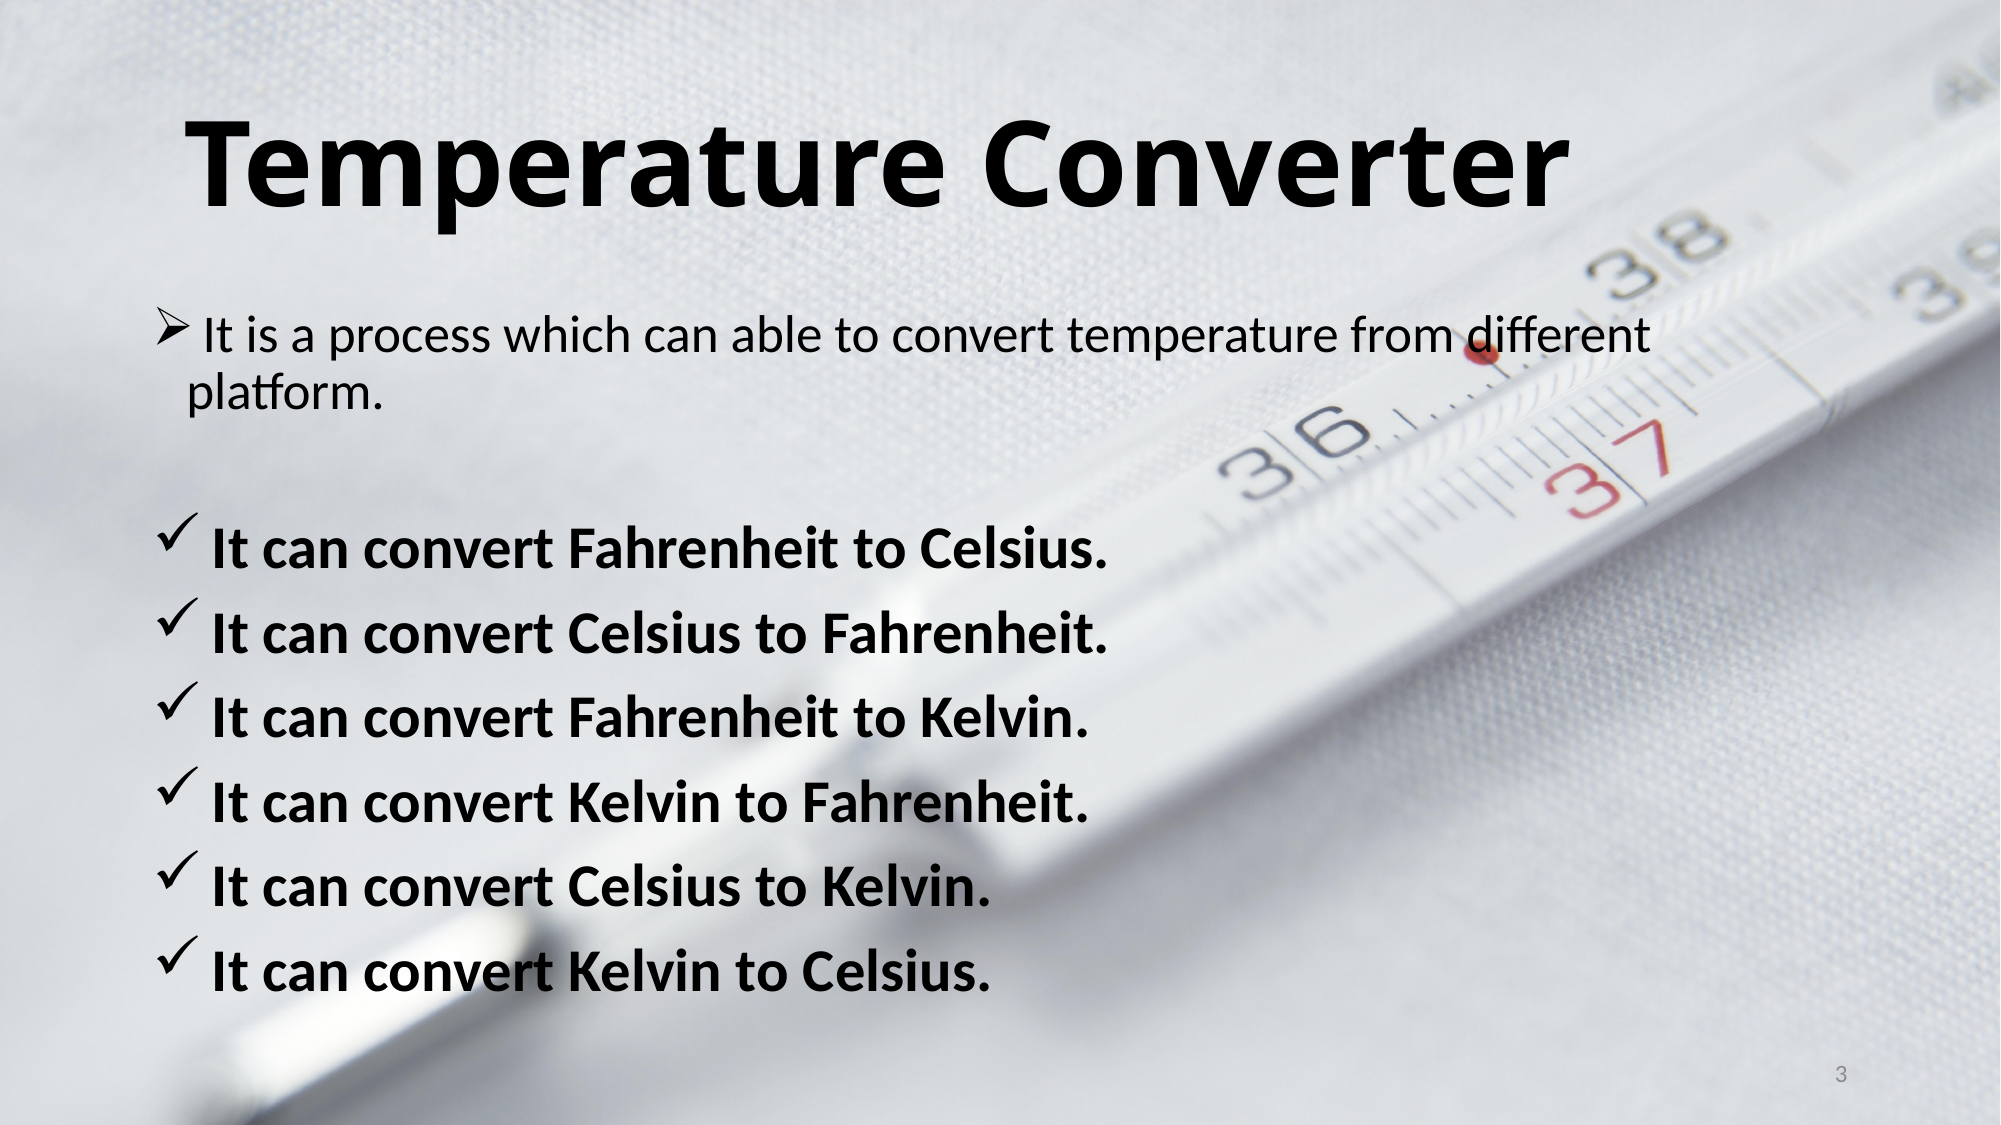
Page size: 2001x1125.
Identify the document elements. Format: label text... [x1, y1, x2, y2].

list It is a process which can able to convert temperature from different platform. It can convert Fahrenheit to Celsius. It can convert Celsius to Fahrenheit. It can convert Fahrenheit to Kelvin. It can convert Kelvin to Fahrenheit. It can convert Celsius to Kelvin. It can convert Kelvin to Celsius. [137, 299, 1863, 1014]
picture [0, 0, 2001, 1125]
slide_number 3 [1412, 1042, 1863, 1103]
title Temperature Converter [137, 59, 1863, 278]
